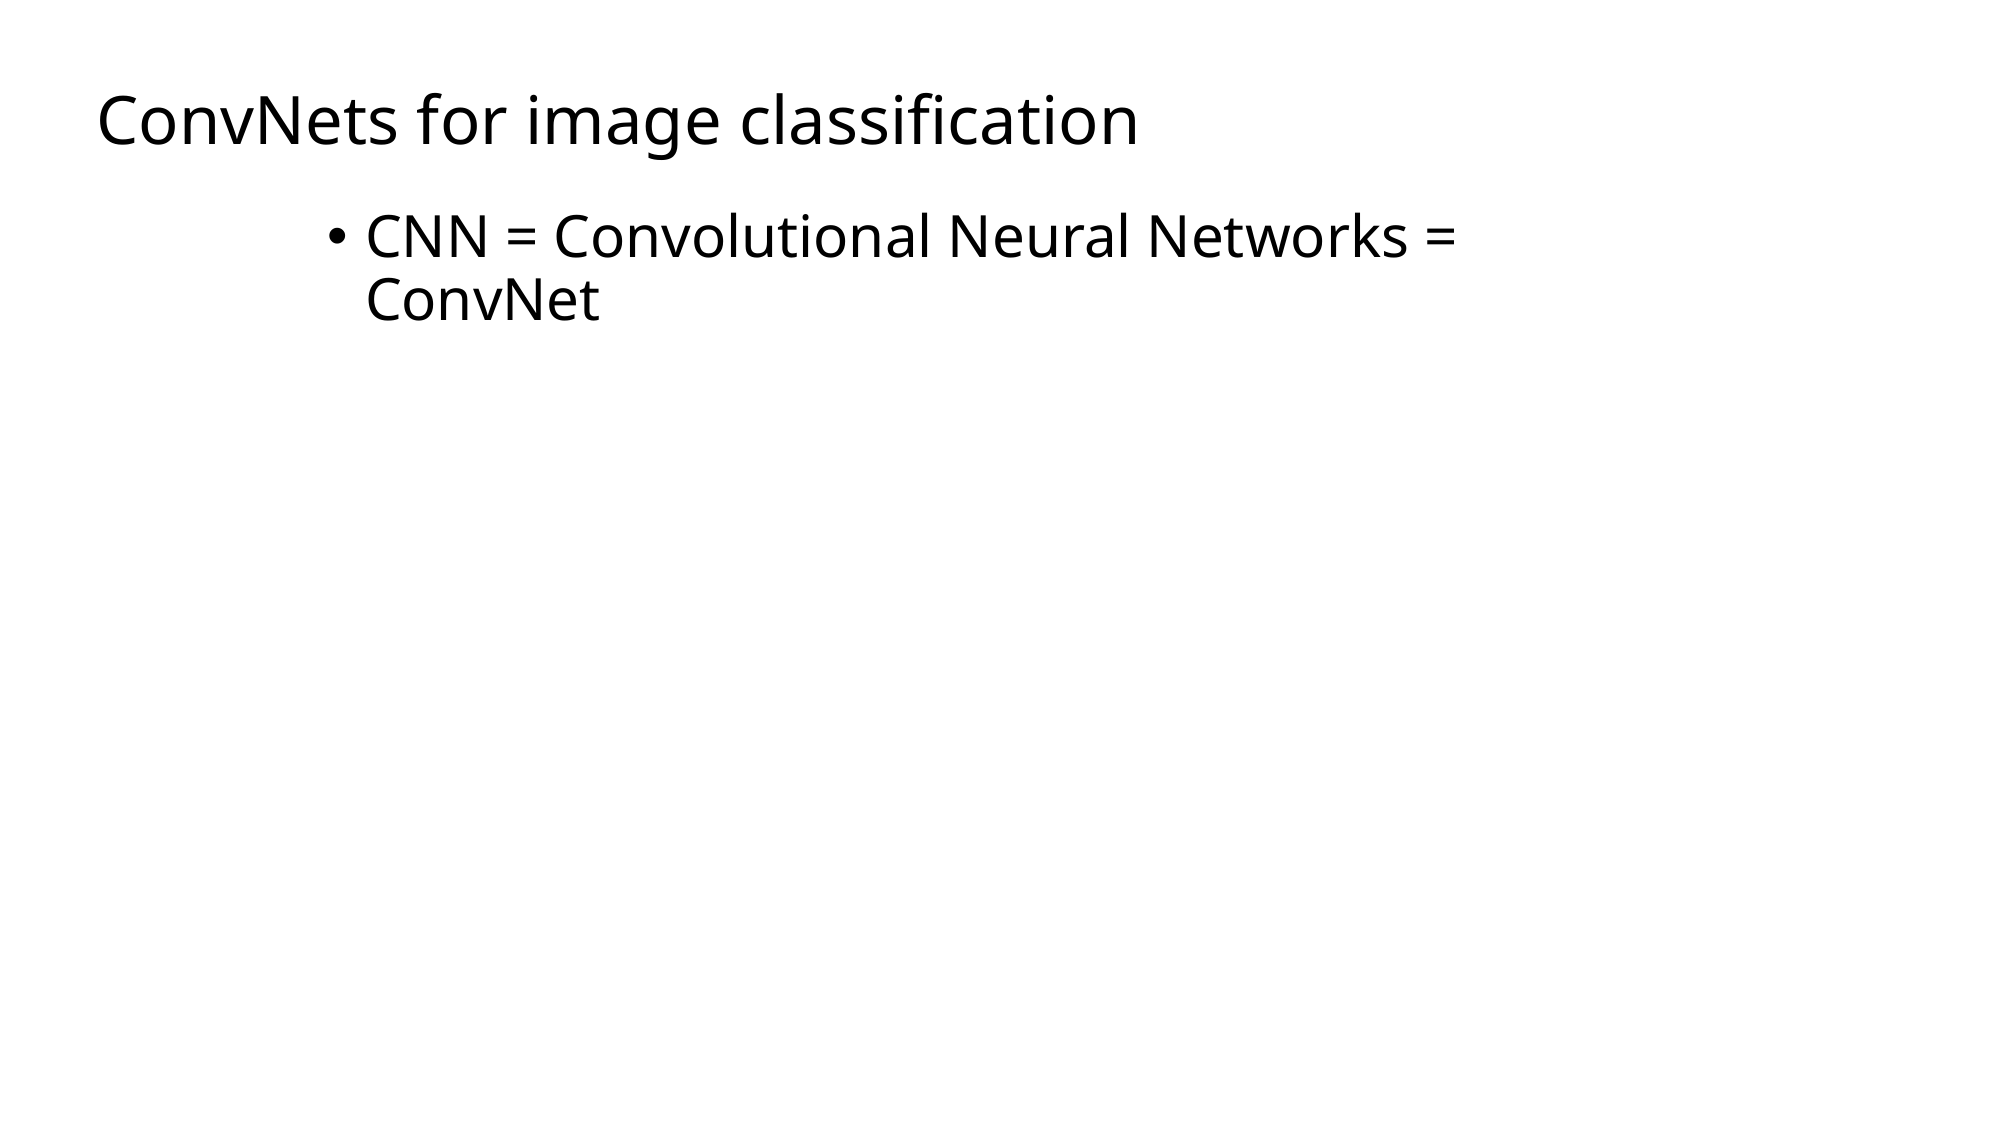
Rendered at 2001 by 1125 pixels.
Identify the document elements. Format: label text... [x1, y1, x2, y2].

list CNN = Convolutional Neural Networks = ConvNet [312, 200, 1663, 1038]
title ConvNets for image classification [81, 79, 1894, 167]
